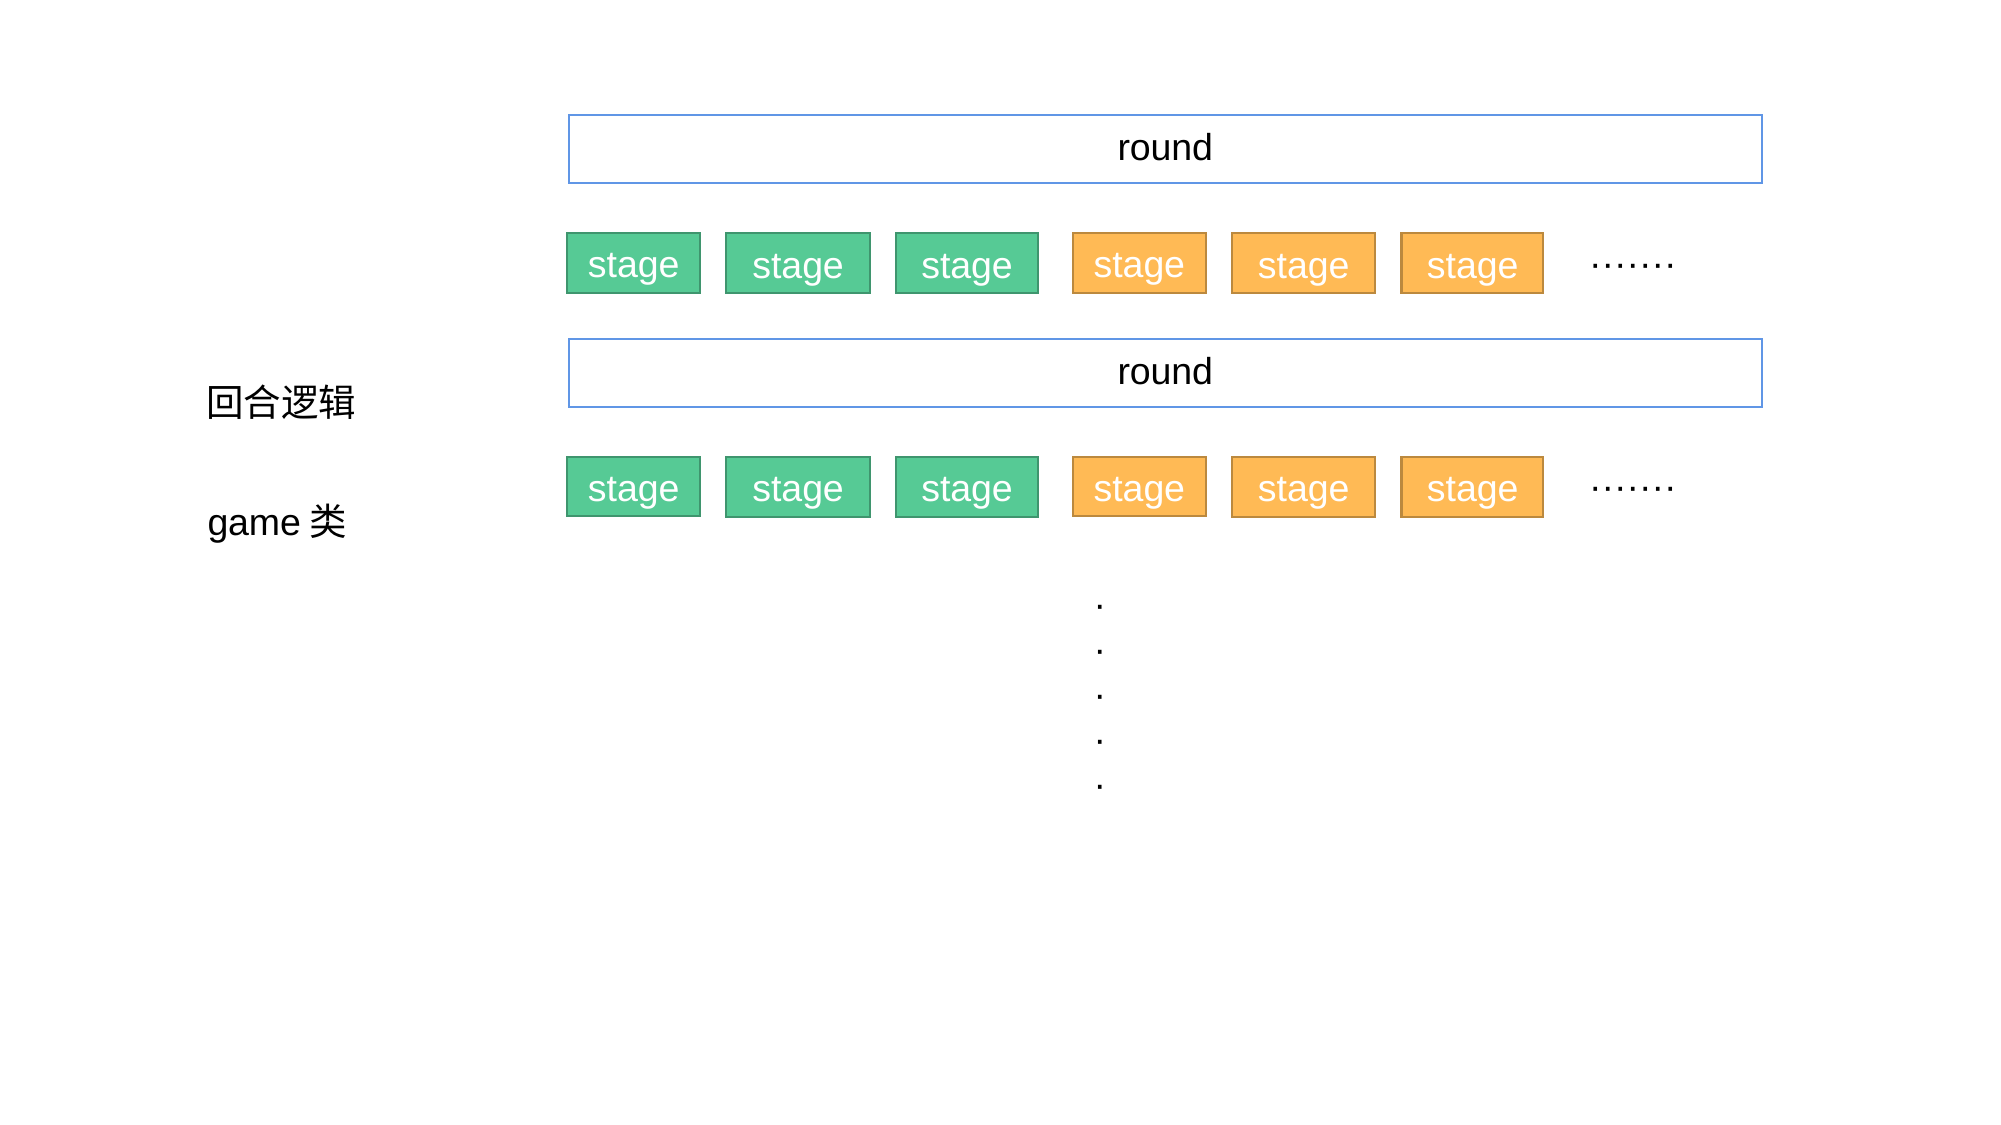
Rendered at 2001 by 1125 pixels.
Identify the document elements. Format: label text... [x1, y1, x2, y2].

text_box round [568, 338, 1763, 408]
text_box stage [566, 232, 701, 294]
text_box game类 [192, 490, 371, 563]
text_box stage [566, 456, 701, 517]
text_box stage [1400, 456, 1544, 518]
text_box stage [895, 456, 1039, 518]
text_box · · · · · [1078, 572, 1284, 812]
text_box round [568, 114, 1763, 184]
text_box stage [895, 232, 1039, 294]
text_box stage [1231, 456, 1376, 518]
text_box stage [1231, 232, 1376, 294]
text_box ······· [1574, 231, 1806, 291]
text_box stage [725, 232, 871, 294]
text_box 回合逻辑 [110, 371, 453, 431]
text_box stage [725, 456, 871, 518]
text_box stage [1400, 232, 1544, 294]
text_box ······· [1574, 454, 1806, 515]
text_box stage [1072, 456, 1207, 517]
text_box stage [1072, 232, 1207, 294]
